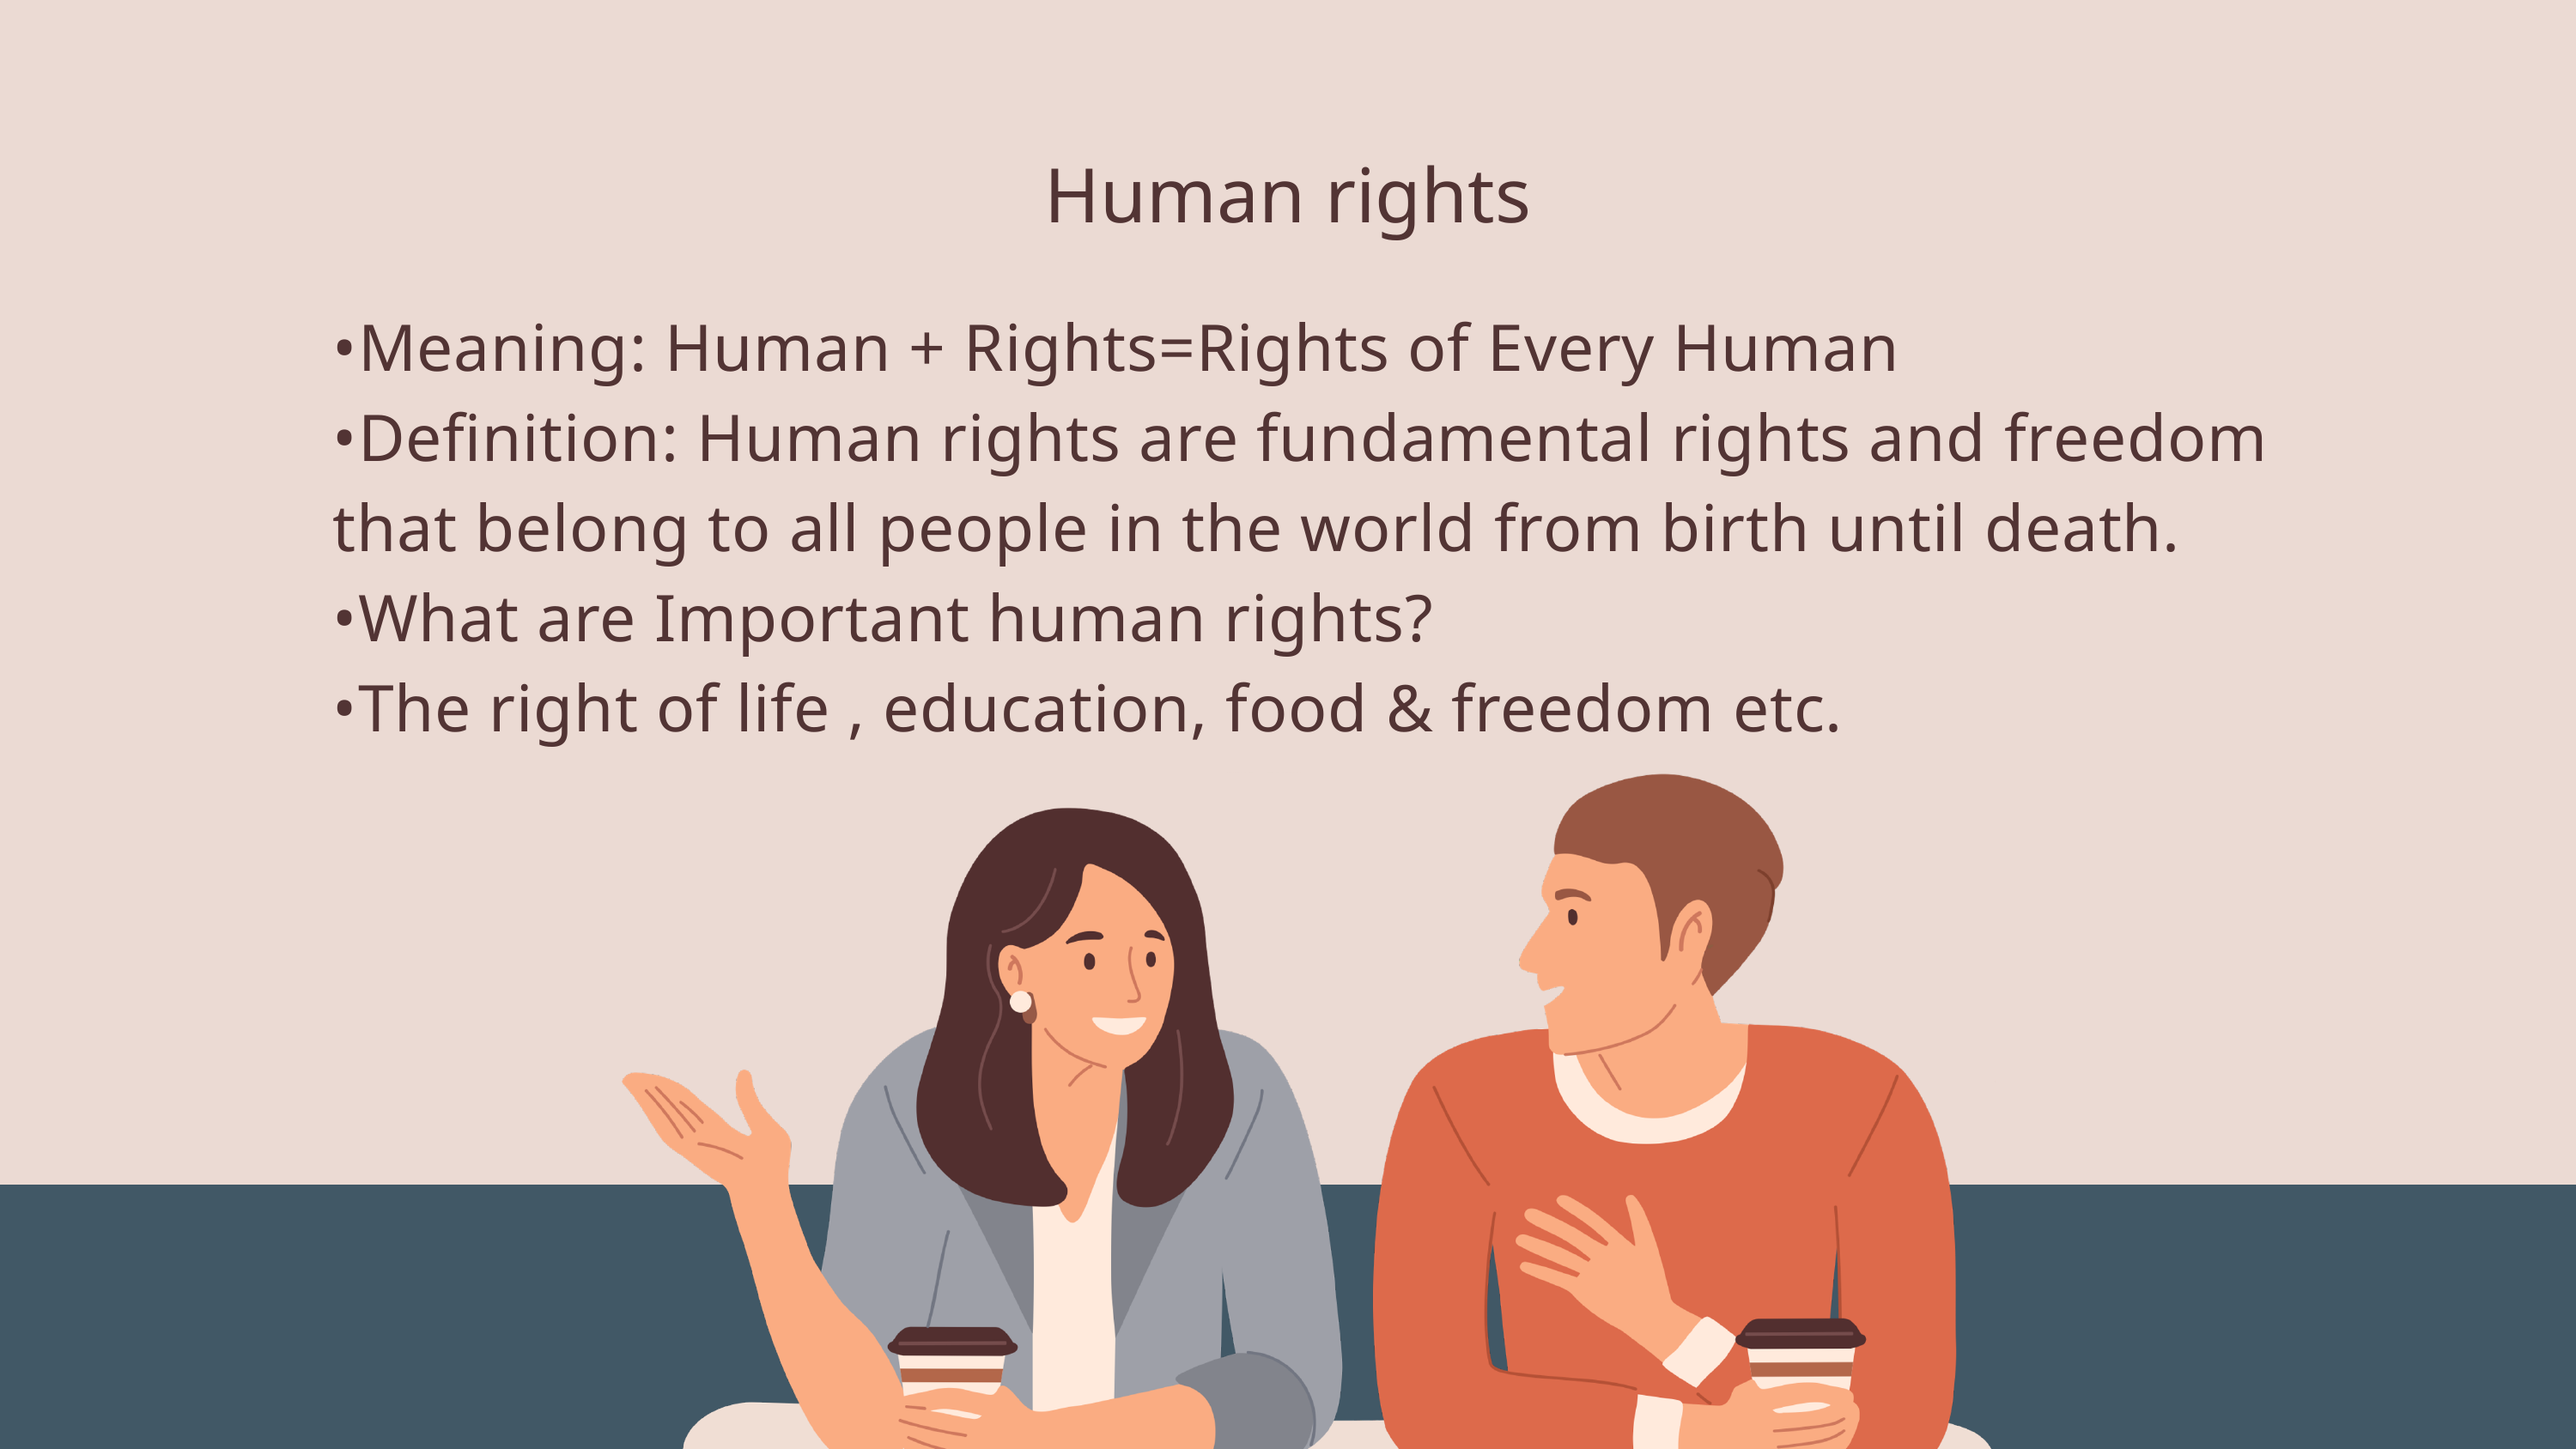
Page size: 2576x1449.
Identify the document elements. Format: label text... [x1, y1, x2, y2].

text_box •Meaning: Human + Rights=Rights of Every Human •Definition: Human rights are fundamental rights and freedom that belong to all people in the world from birth until death. •What are Important human rights? •The right of life , education, food & freedom etc. [332, 294, 2330, 745]
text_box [0, 1184, 2576, 1449]
text_box [622, 772, 1996, 1184]
text_box Human rights [695, 132, 1881, 239]
